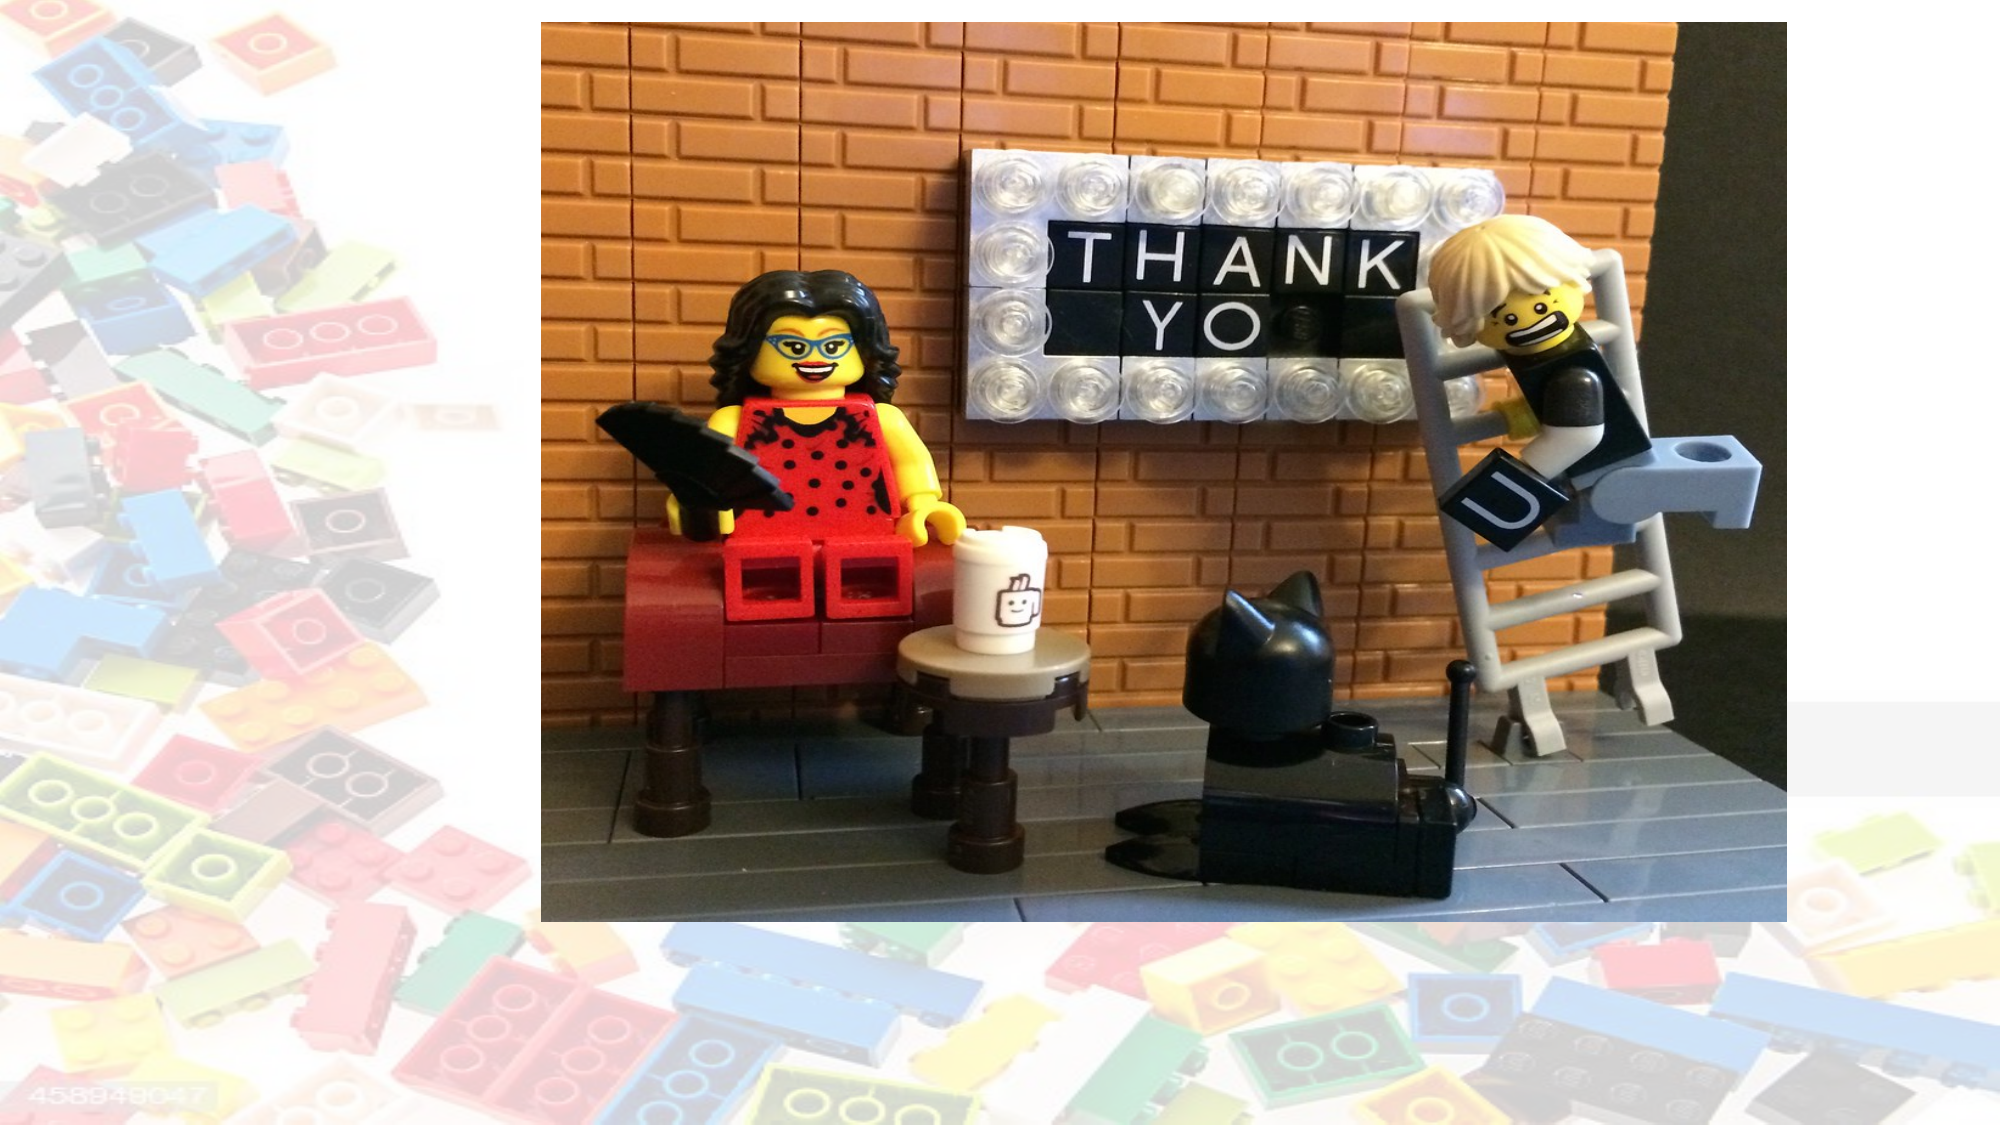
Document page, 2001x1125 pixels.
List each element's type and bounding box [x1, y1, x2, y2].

picture [541, 22, 1787, 922]
